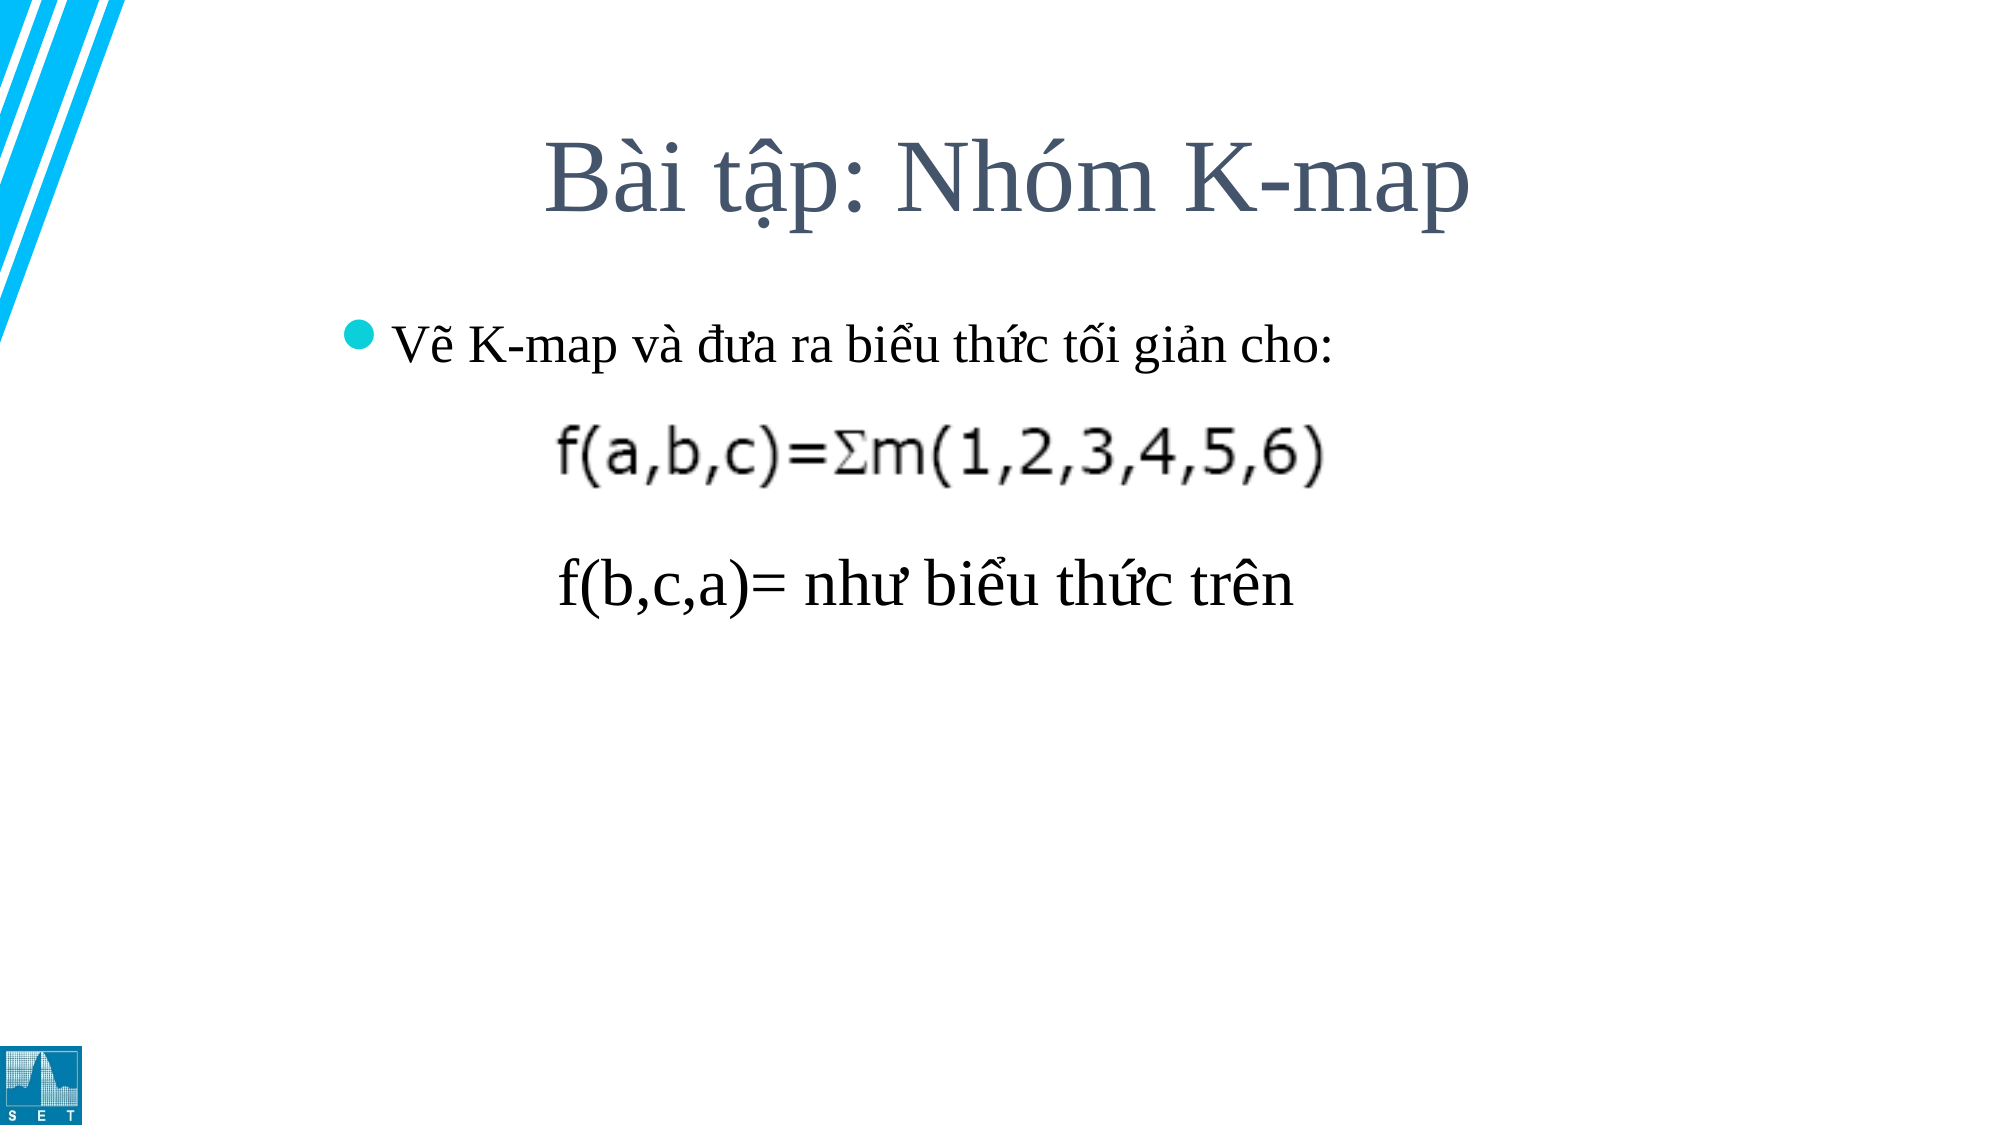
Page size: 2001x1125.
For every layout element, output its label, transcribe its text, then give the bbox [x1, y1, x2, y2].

picture [6, 1051, 78, 1106]
picture [38, 1110, 45, 1121]
picture [67, 1110, 74, 1120]
picture [543, 415, 1351, 505]
text_box Bài tập: Nhóm K-map [543, 44, 1894, 232]
picture [9, 1110, 16, 1121]
text_box Vẽ K-map và đưa ra biểu thức tối giản cho: f(b,c,a)= như biểu thức trên [324, 300, 1675, 1021]
